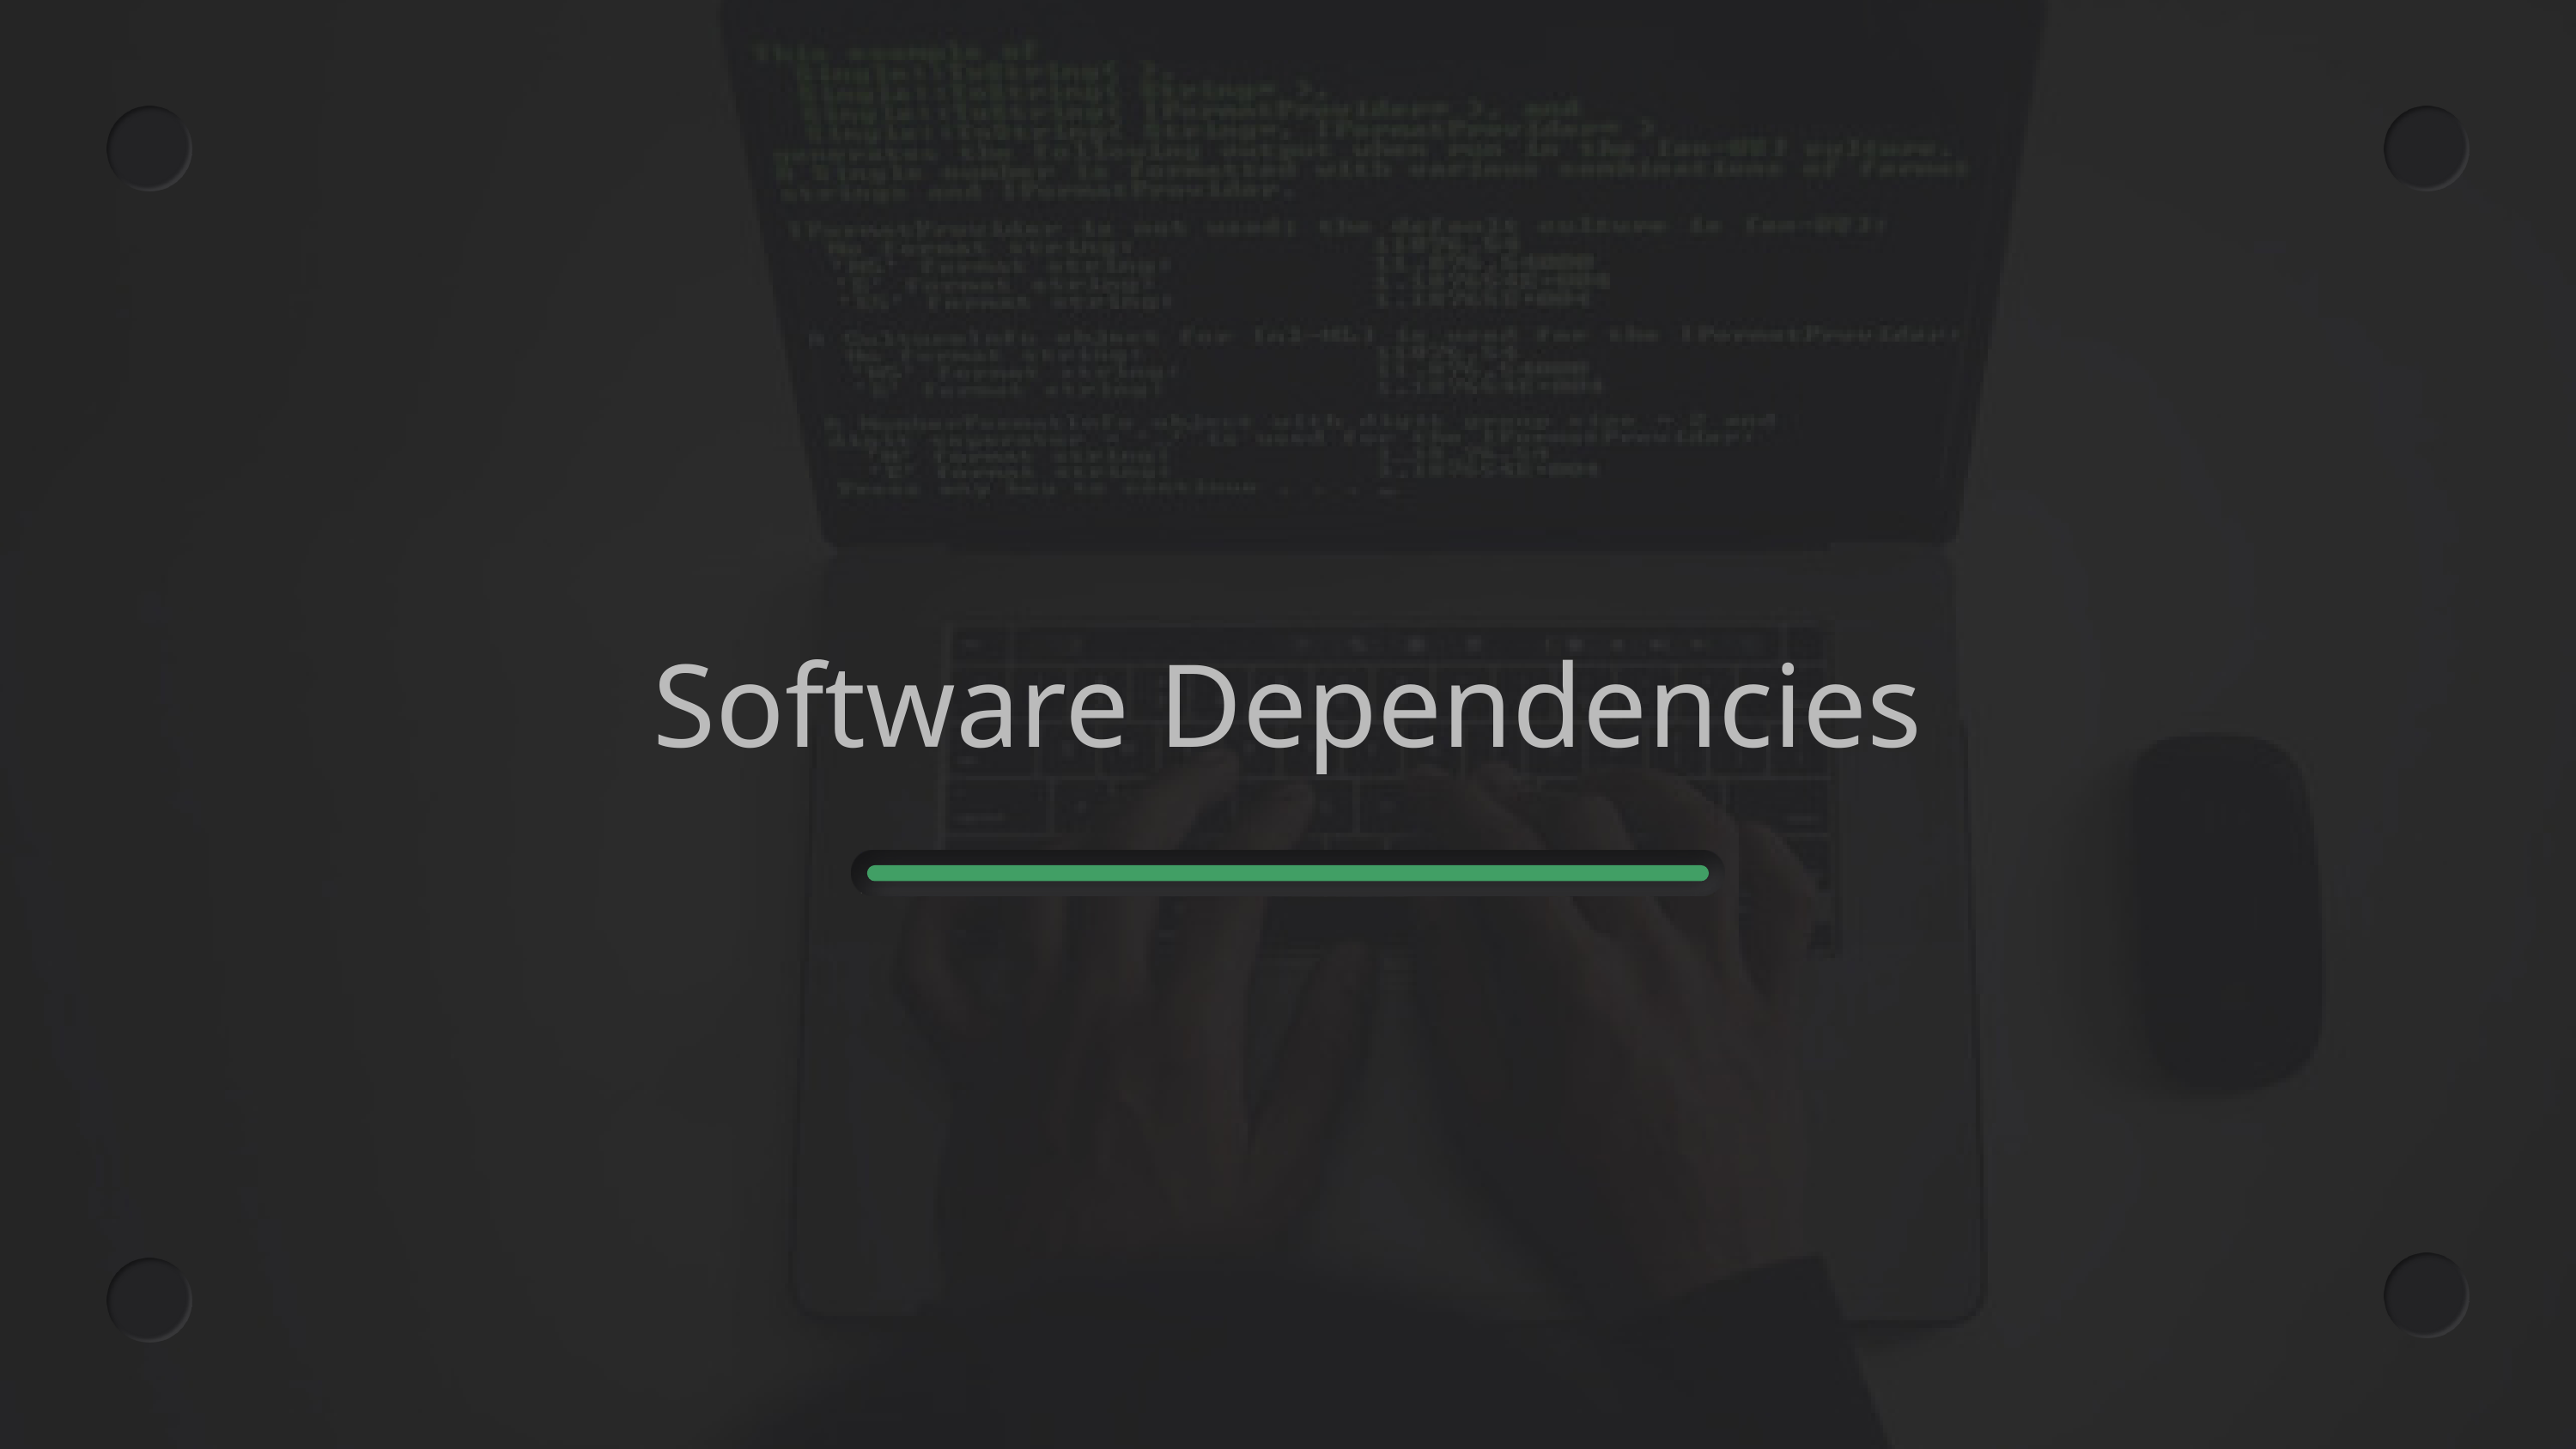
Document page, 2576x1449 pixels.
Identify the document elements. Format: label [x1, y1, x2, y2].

picture [0, 0, 2576, 1449]
text_box [572, 633, 2003, 896]
